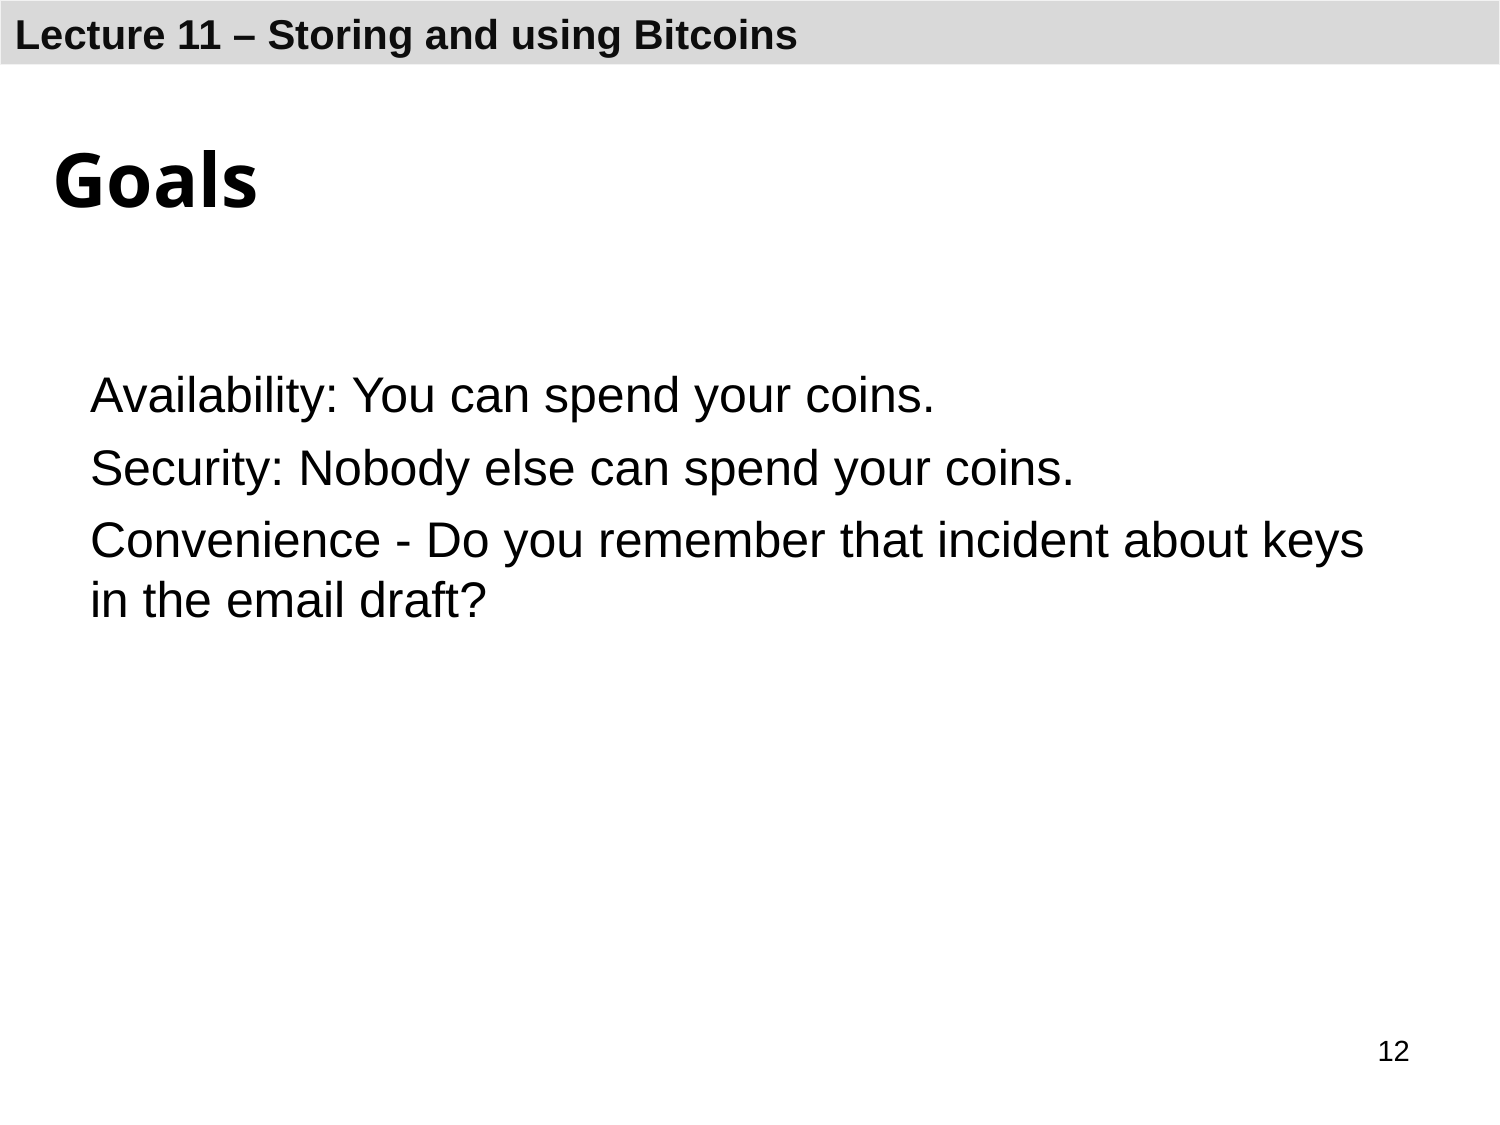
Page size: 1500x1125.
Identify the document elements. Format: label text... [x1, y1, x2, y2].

list Availability: You can spend your coins. Security: Nobody else can spend your coins. Convenience - Do you remember that incident about keys in the email draft? [75, 275, 1425, 963]
title Goals [37, 125, 1388, 238]
slide_number 12 [1074, 1024, 1425, 1103]
